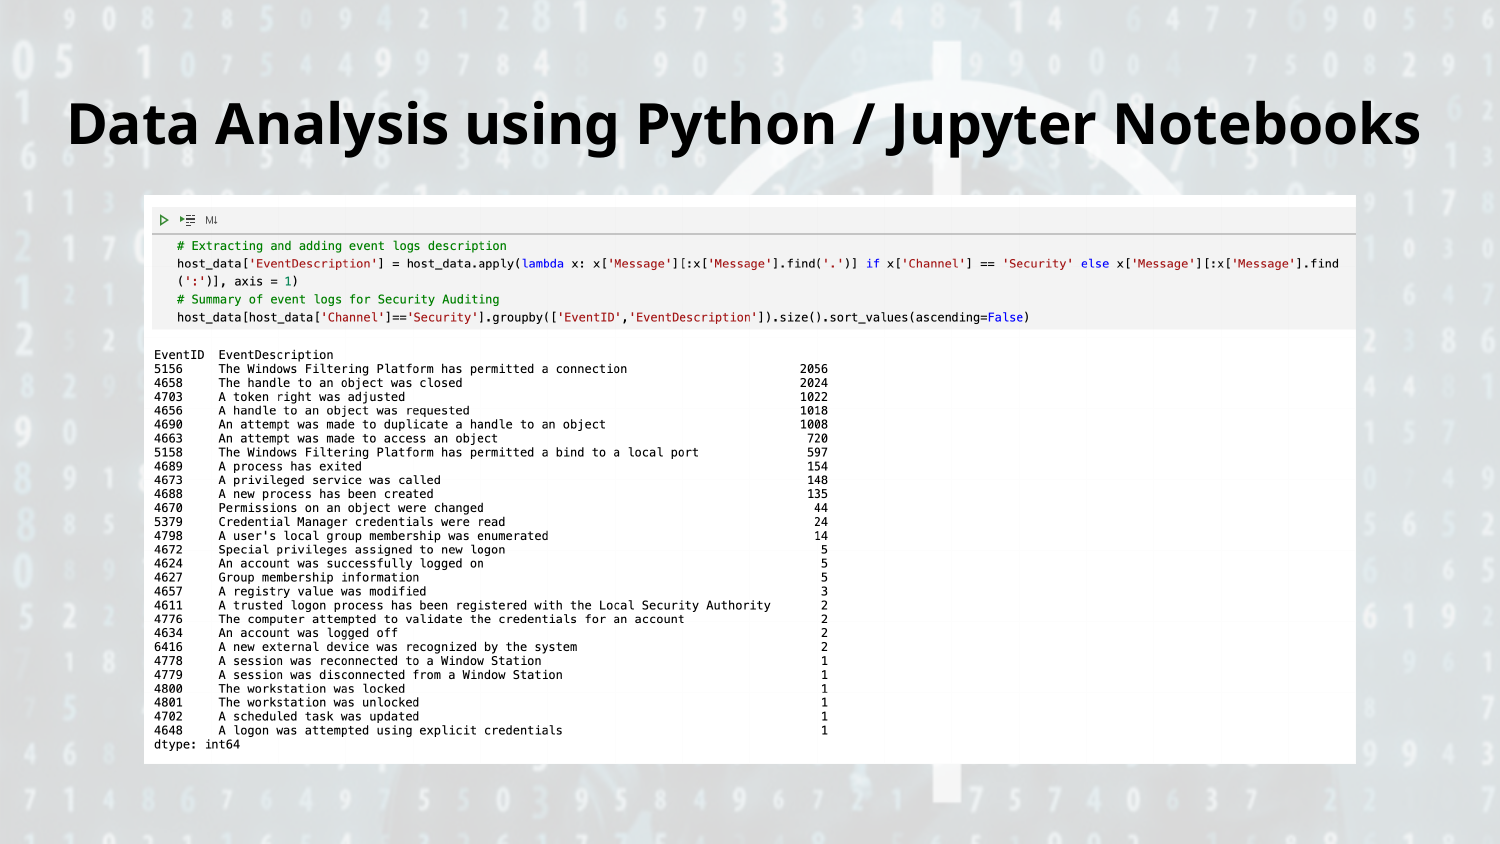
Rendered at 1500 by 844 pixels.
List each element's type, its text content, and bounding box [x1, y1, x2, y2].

picture [144, 194, 1356, 764]
title Data Analysis using Python / Jupyter Notebooks [51, 72, 1449, 176]
